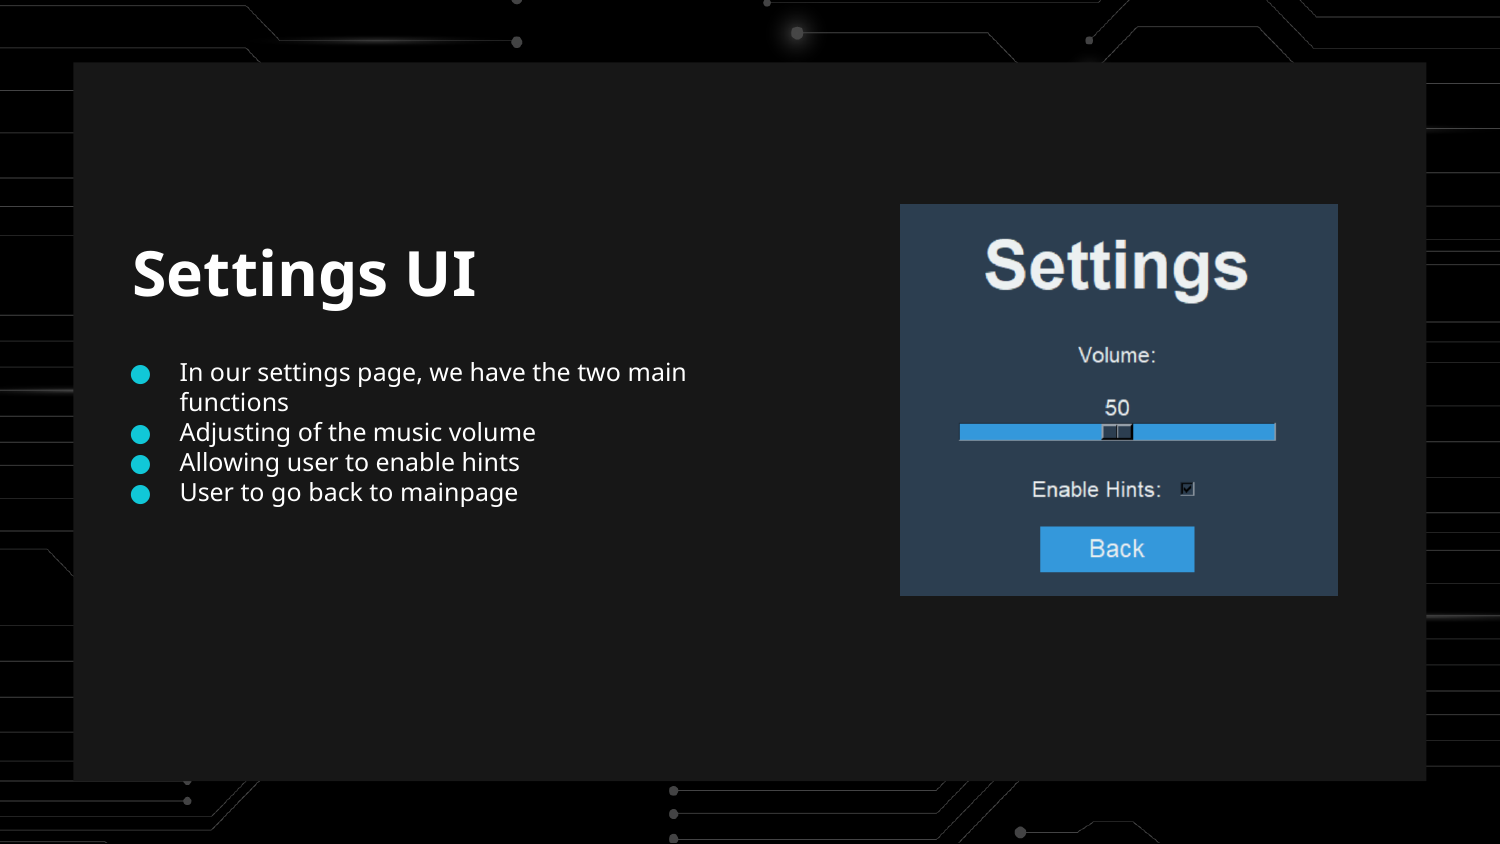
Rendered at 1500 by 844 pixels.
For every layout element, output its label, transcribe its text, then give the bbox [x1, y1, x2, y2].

picture [0, 0, 1500, 843]
title Settings UI [117, 143, 747, 324]
subtitle In our settings page, we have the two main functions Adjusting of the music volume Allowing user to enable hints User to go back to mainpage [89, 341, 792, 693]
